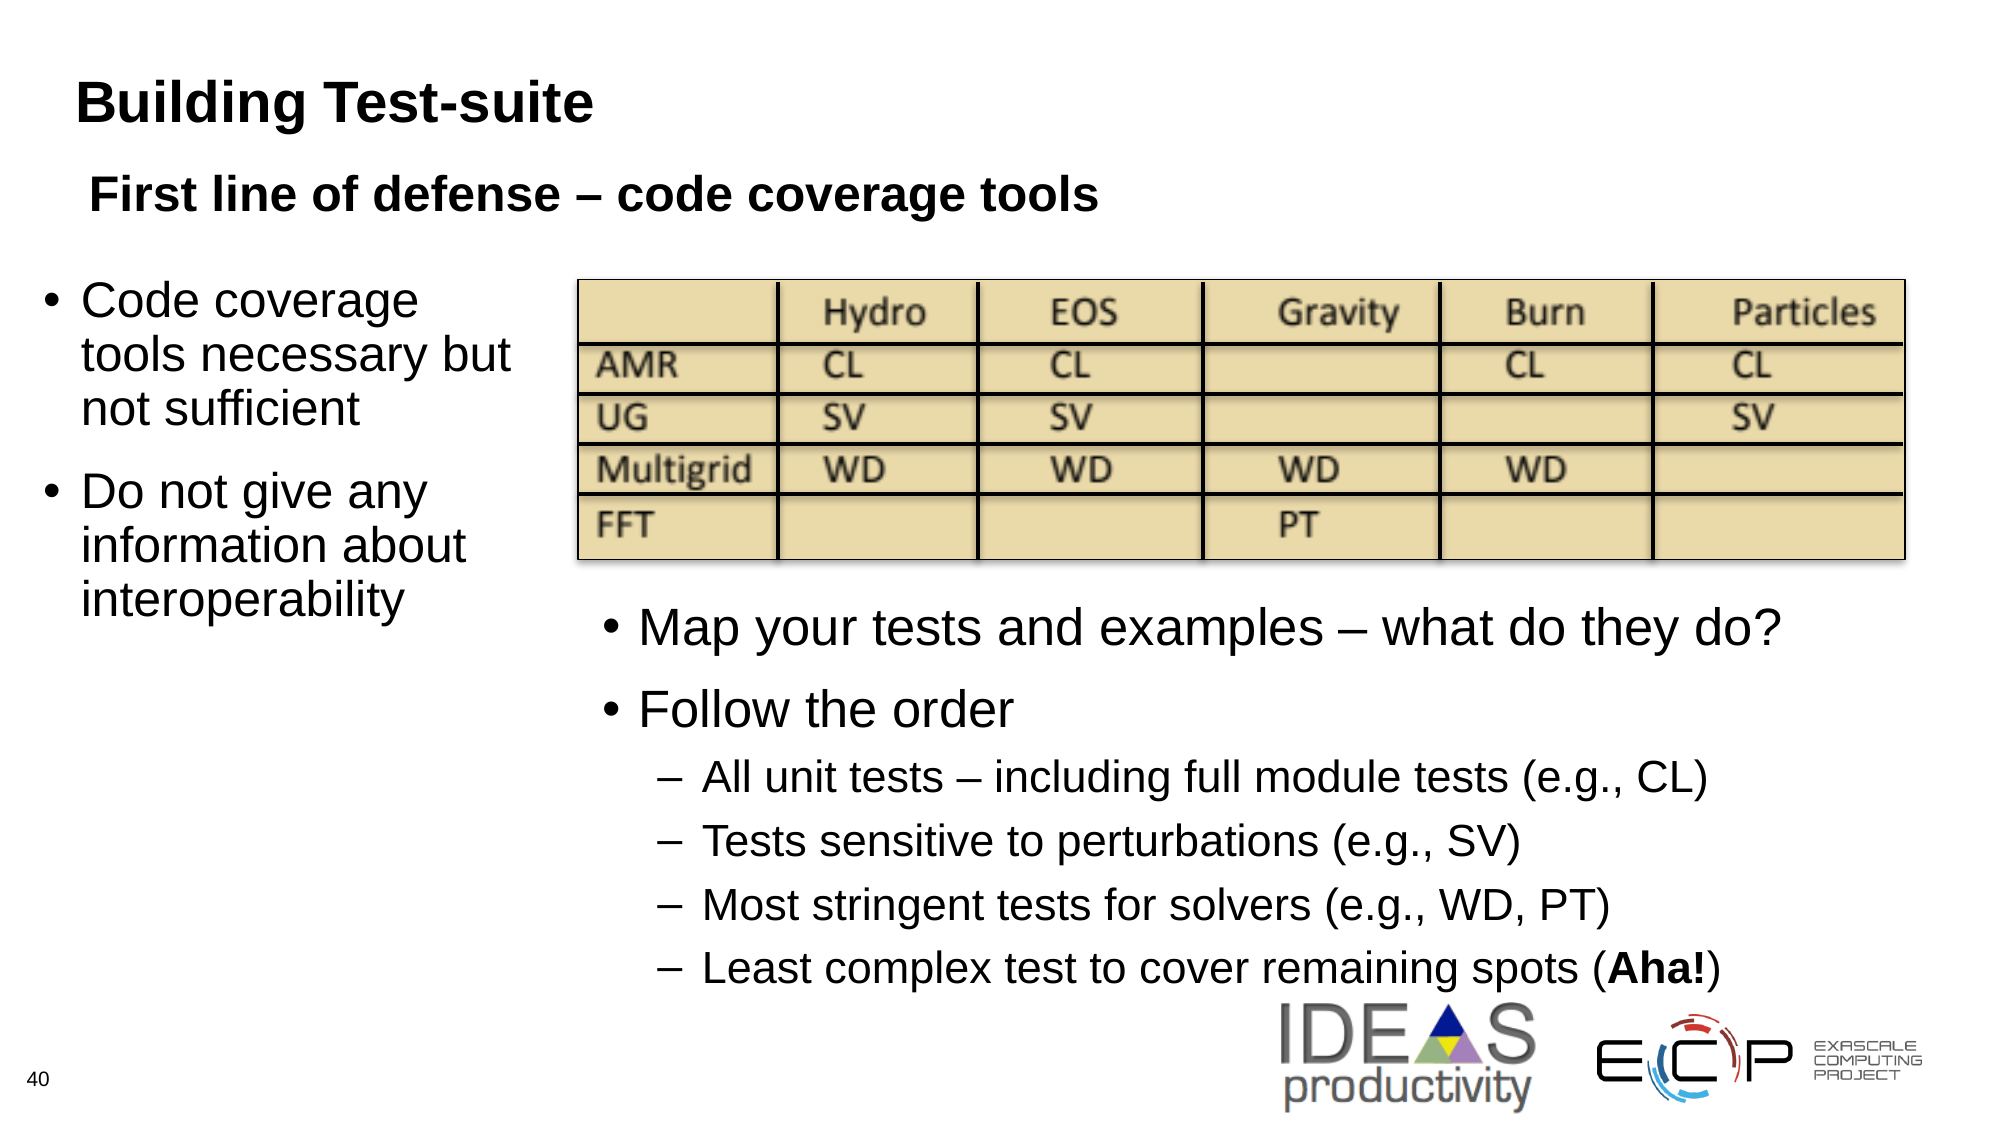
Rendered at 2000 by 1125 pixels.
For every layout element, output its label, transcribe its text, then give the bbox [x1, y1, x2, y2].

text_box Map your tests and examples – what do they do? Follow the order All unit tests – including full module tests (e.g., CL) Tests sensitive to perturbations (e.g., SV) Most stringent tests for solvers (e.g., WD, PT) Least complex test to cover remaining spots (Aha!) [587, 610, 1897, 1007]
picture [1280, 1007, 1537, 1114]
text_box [540, 231, 1967, 602]
text_box First line of defense – code coverage tools [73, 160, 1926, 353]
list Code coverage tools necessary but not sufficient Do not give any information about interoperability [27, 266, 541, 974]
picture [1597, 1014, 1922, 1103]
title Building Test-suite [59, 67, 1926, 218]
